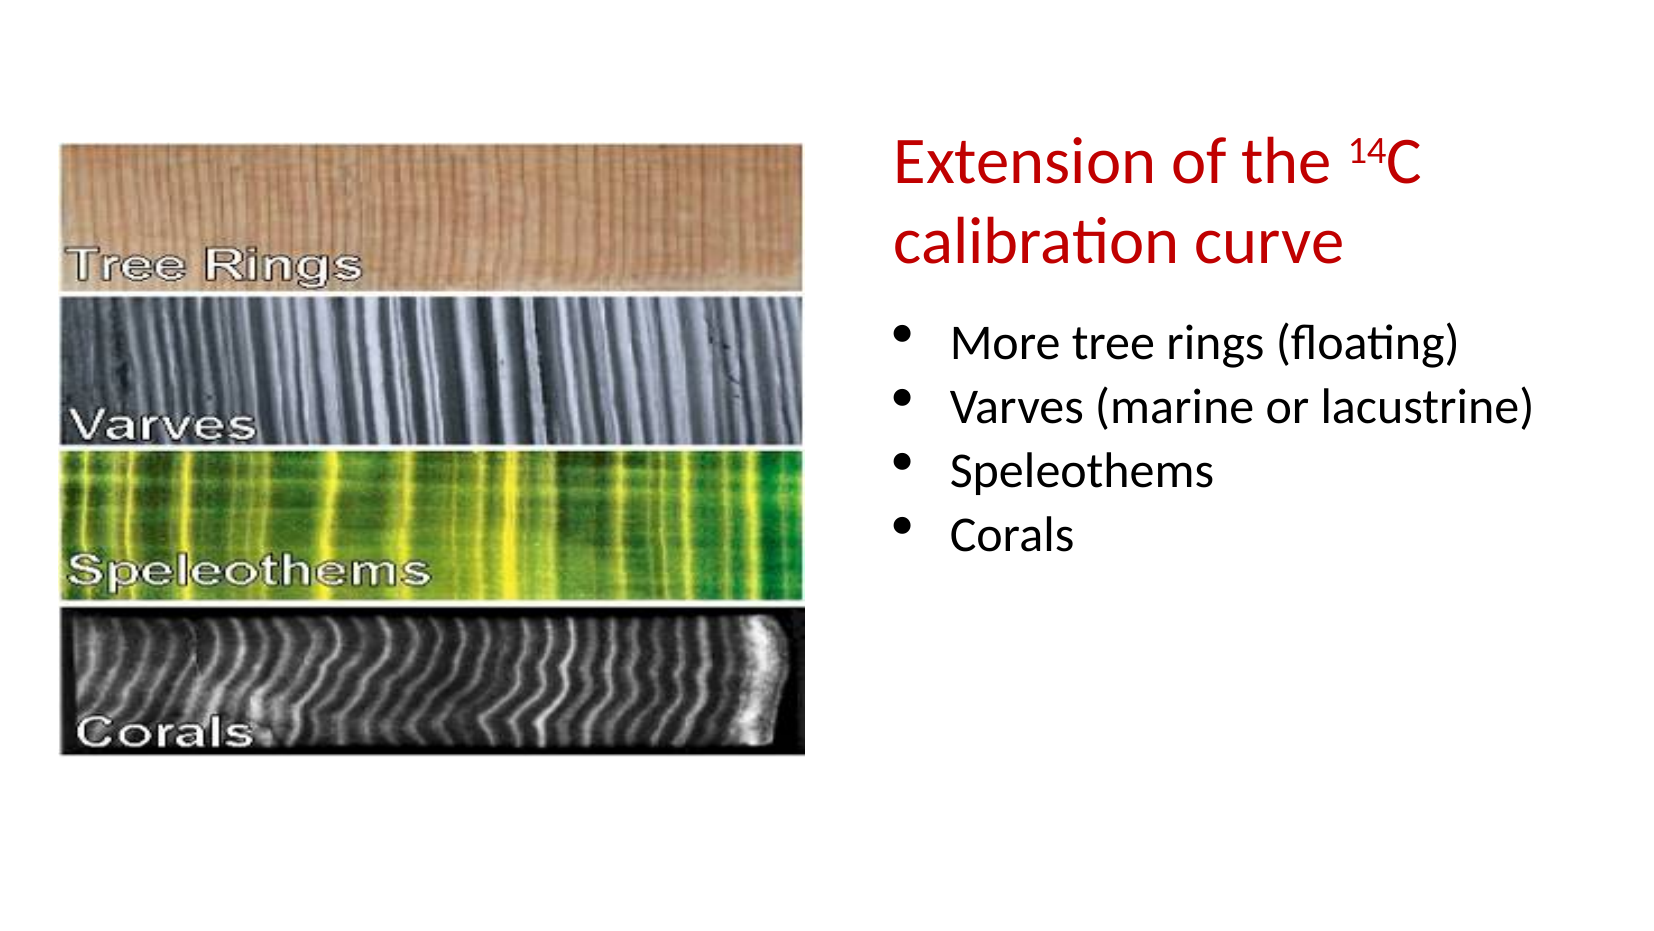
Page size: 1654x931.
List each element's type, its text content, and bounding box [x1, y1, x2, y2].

text_box More tree rings (floating) Varves (marine or lacustrine) Speleothems Corals [878, 308, 1608, 865]
picture [58, 142, 805, 758]
text_box Extension of the 14C calibration curve [878, 37, 1571, 308]
